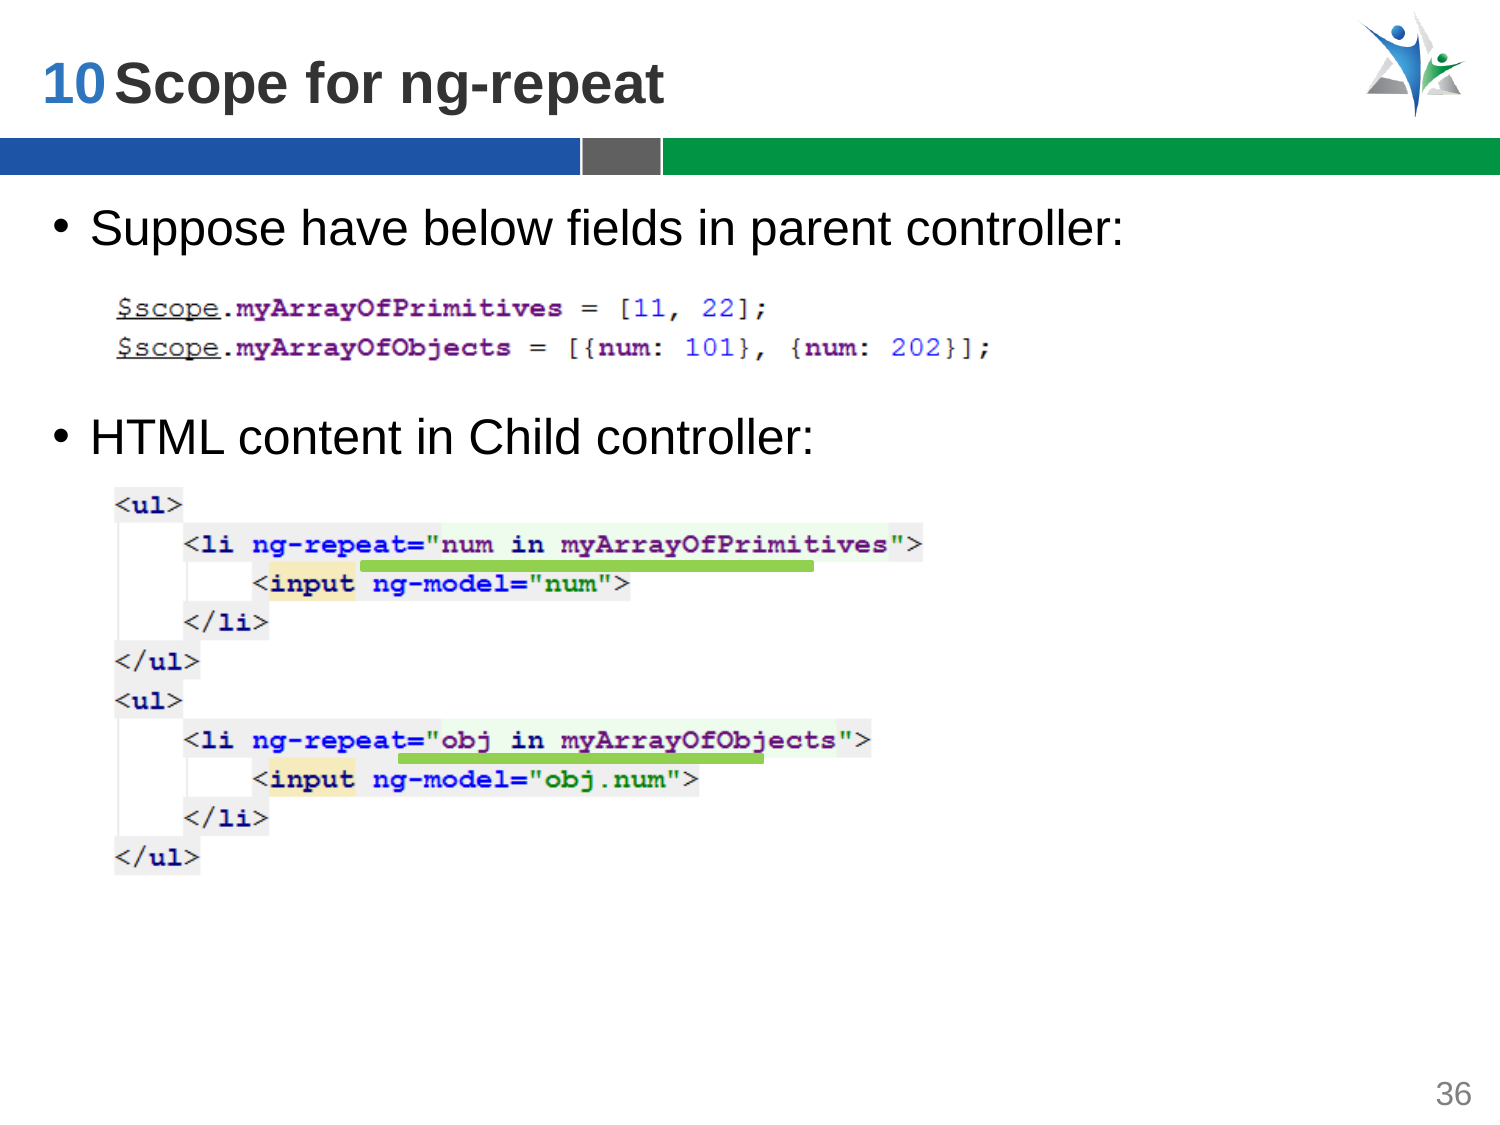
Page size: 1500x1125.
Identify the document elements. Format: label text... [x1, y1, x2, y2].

picture [112, 285, 995, 379]
picture [0, 138, 1500, 175]
list Scope for ng-repeat [99, 37, 1413, 124]
picture [113, 487, 942, 877]
picture [1350, 12, 1476, 117]
list Suppose have below fields in parent controller: HTML content in Child controller: [37, 187, 1463, 1072]
list 10 [24, 37, 99, 124]
